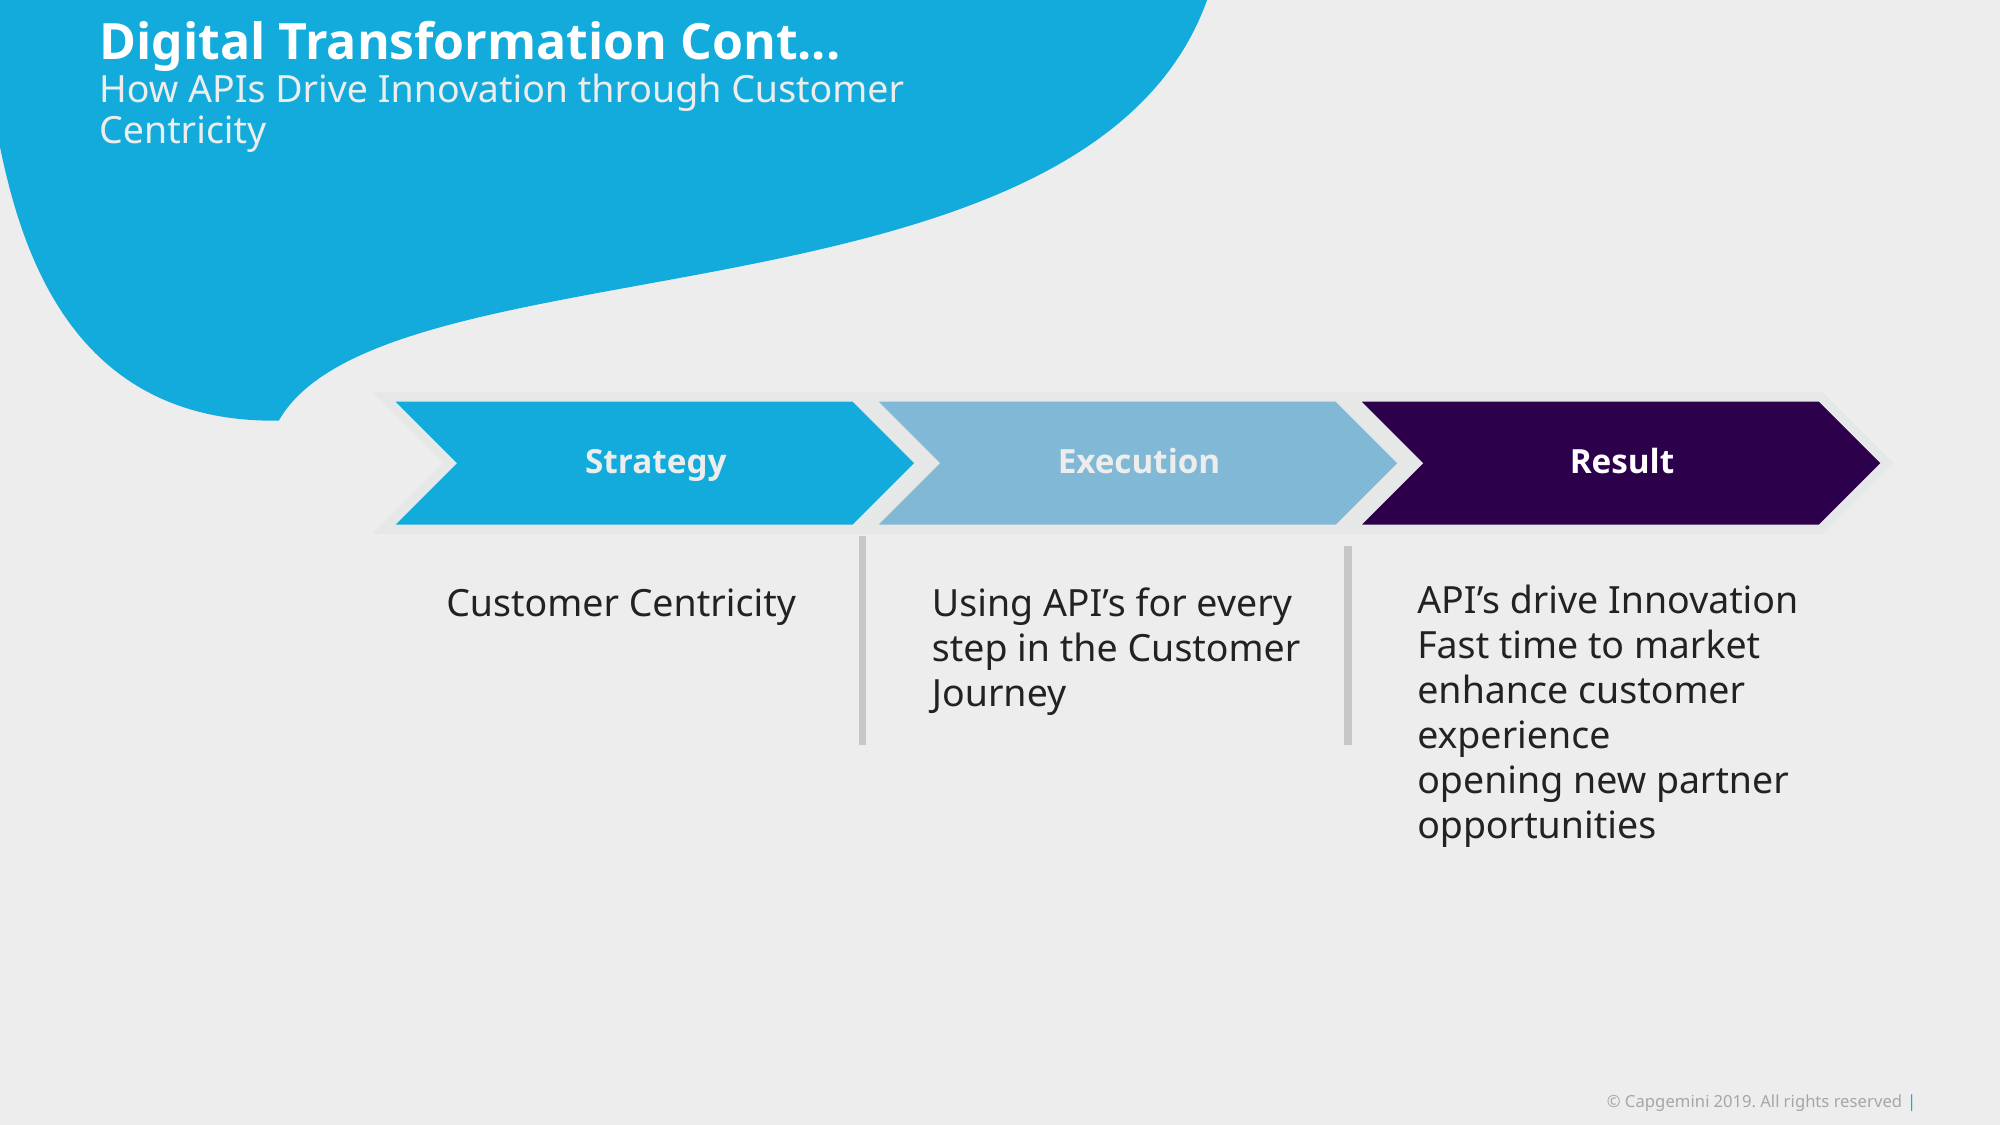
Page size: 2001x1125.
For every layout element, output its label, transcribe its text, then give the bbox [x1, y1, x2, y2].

text_box Using API’s for every step in the Customer Journey [917, 571, 1328, 881]
text_box API’s drive Innovation Fast time to market enhance customer experience opening new partner opportunities [1402, 568, 1888, 878]
text_box Customer Centricity [431, 571, 842, 881]
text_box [383, 396, 1888, 530]
title Digital Transformation Cont... How APIs Drive Innovation through Customer Centricity [53, 26, 1053, 206]
